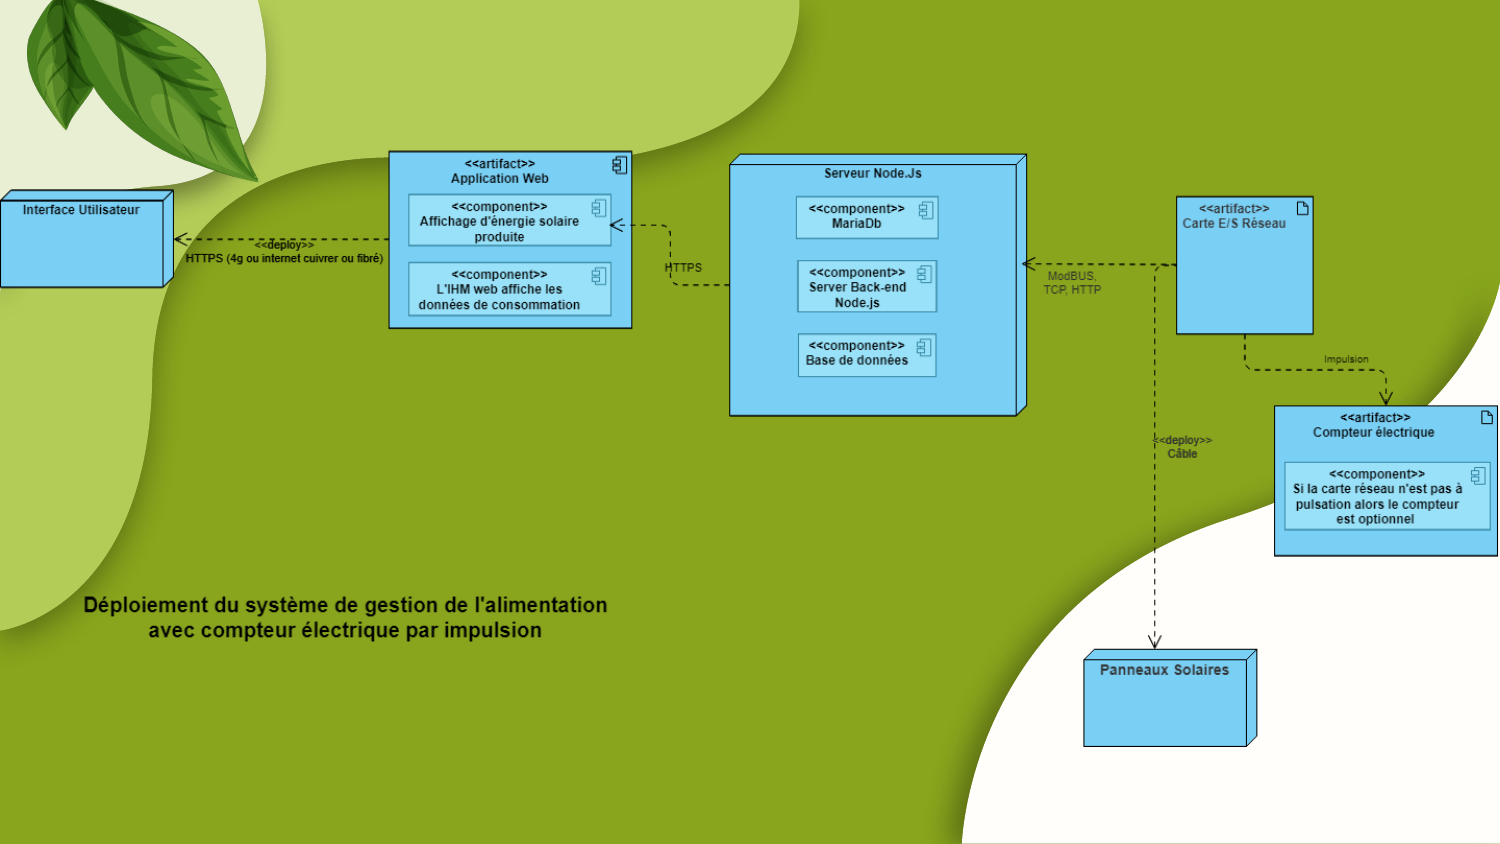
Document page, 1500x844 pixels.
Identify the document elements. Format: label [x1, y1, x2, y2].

picture [0, 0, 1500, 756]
